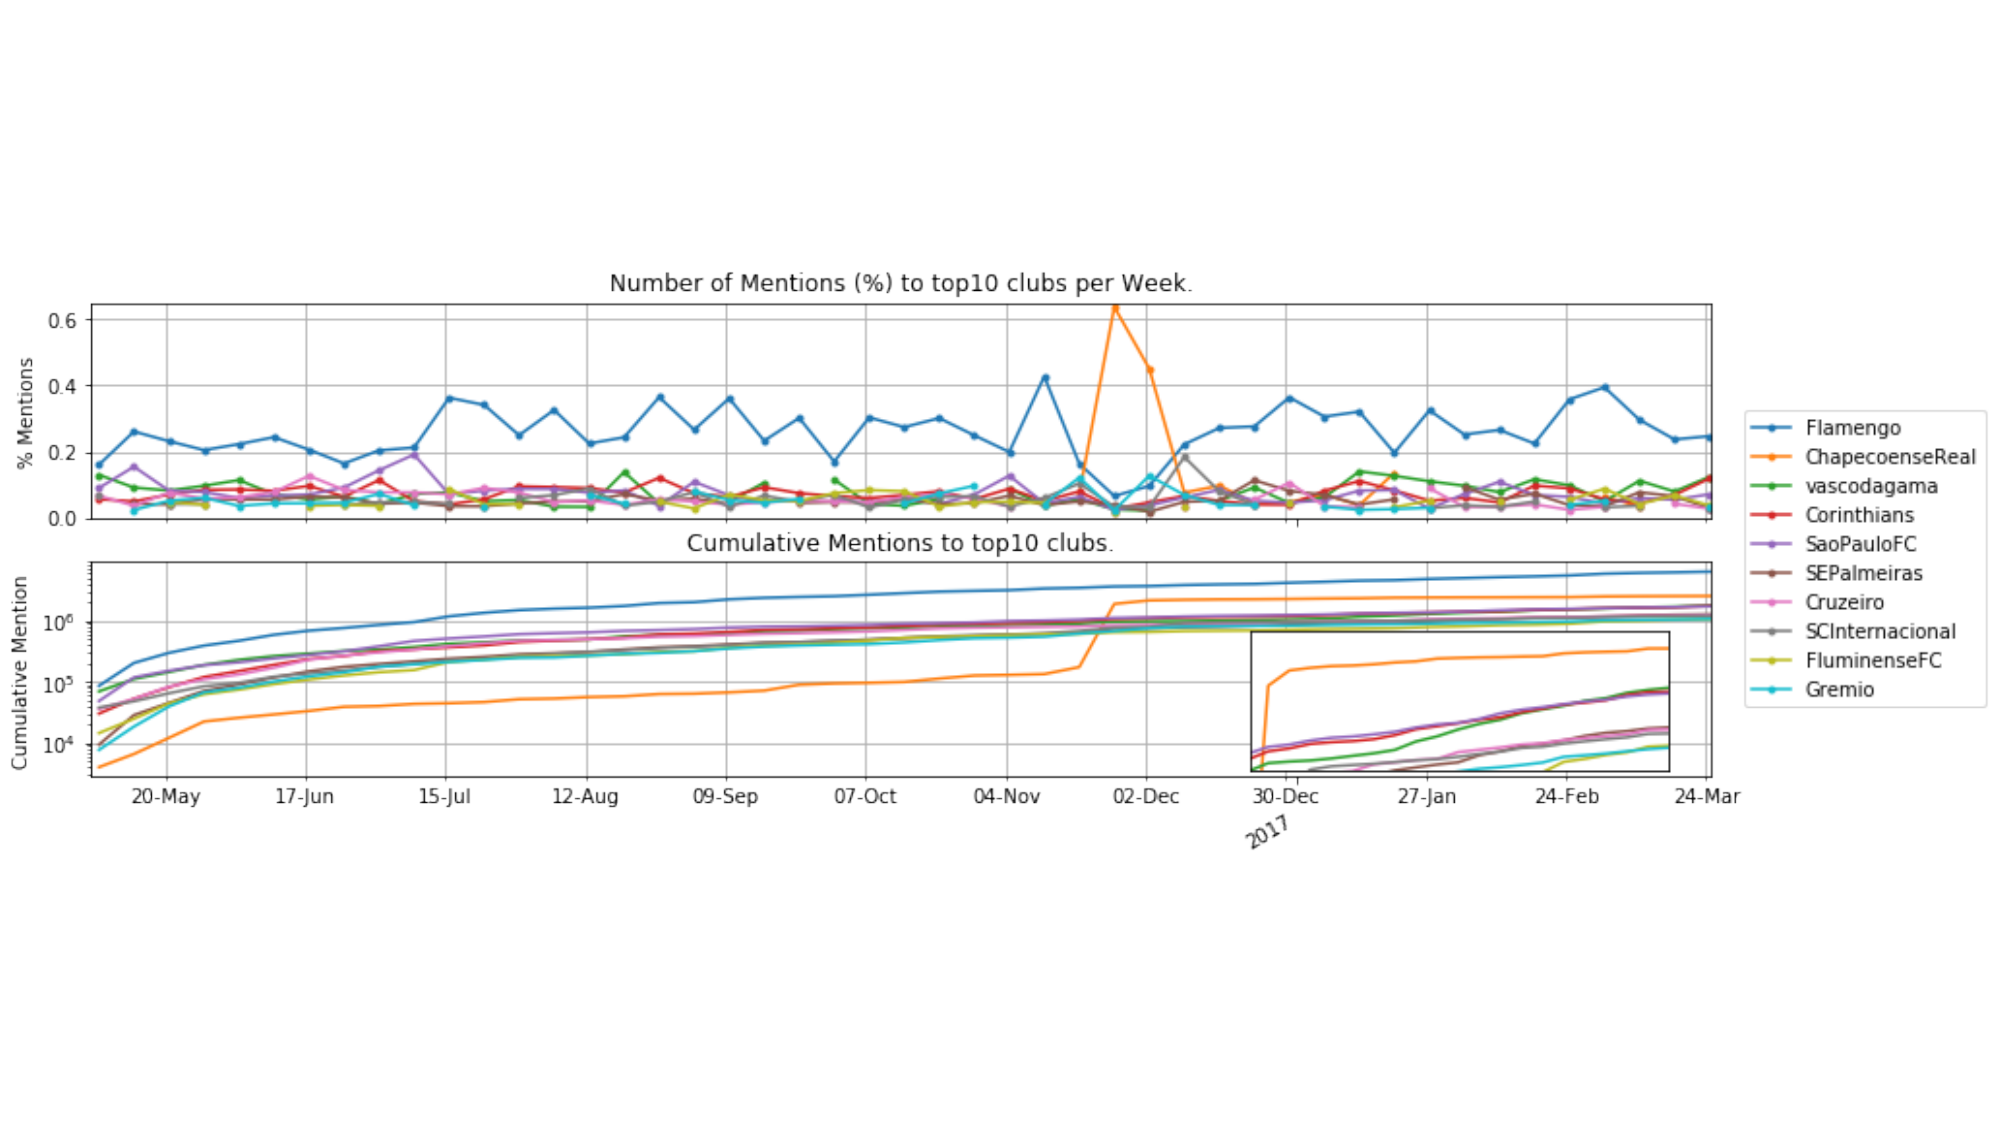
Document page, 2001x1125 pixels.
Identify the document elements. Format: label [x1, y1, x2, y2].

picture [0, 259, 2000, 866]
